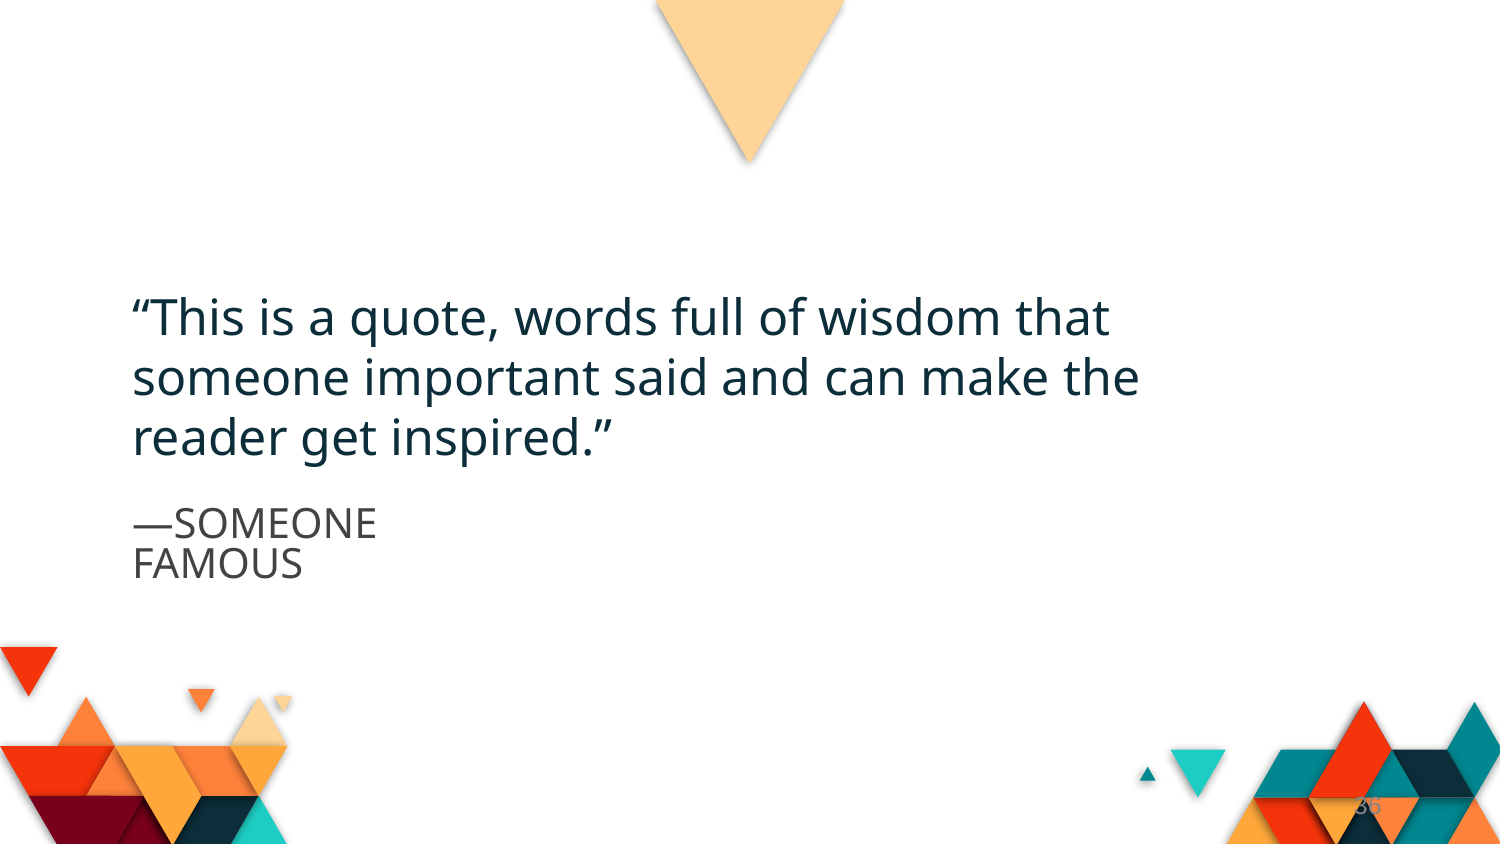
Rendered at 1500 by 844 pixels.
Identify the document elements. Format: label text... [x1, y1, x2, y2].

subtitle “This is a quote, words full of wisdom that someone important said and can make the reader get inspired.” [116, 280, 1164, 470]
slide_number 36 [1059, 782, 1397, 828]
title —SOMEONE FAMOUS [116, 492, 544, 601]
